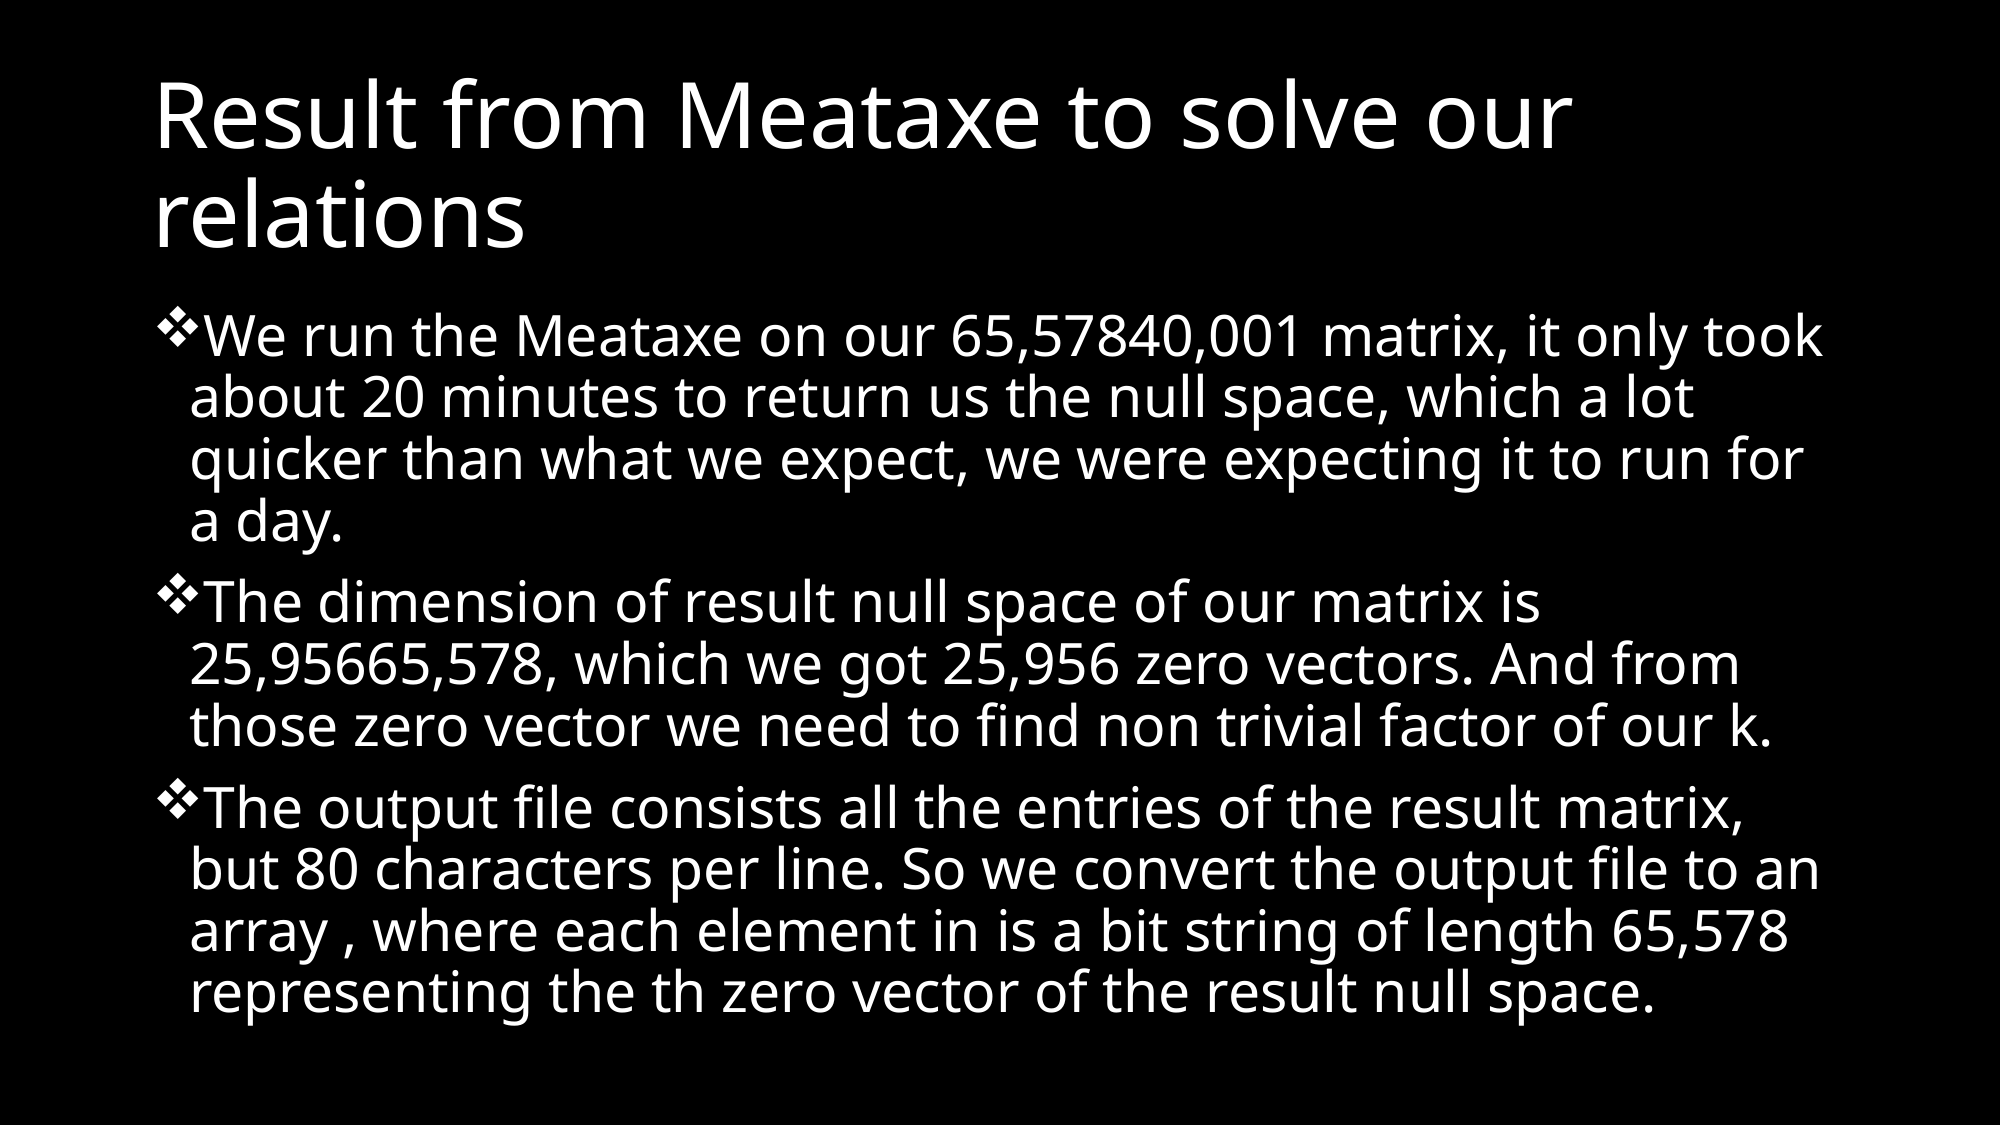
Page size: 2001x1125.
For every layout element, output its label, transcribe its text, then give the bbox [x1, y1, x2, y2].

title Result from Meataxe to solve our relations [137, 59, 1863, 278]
